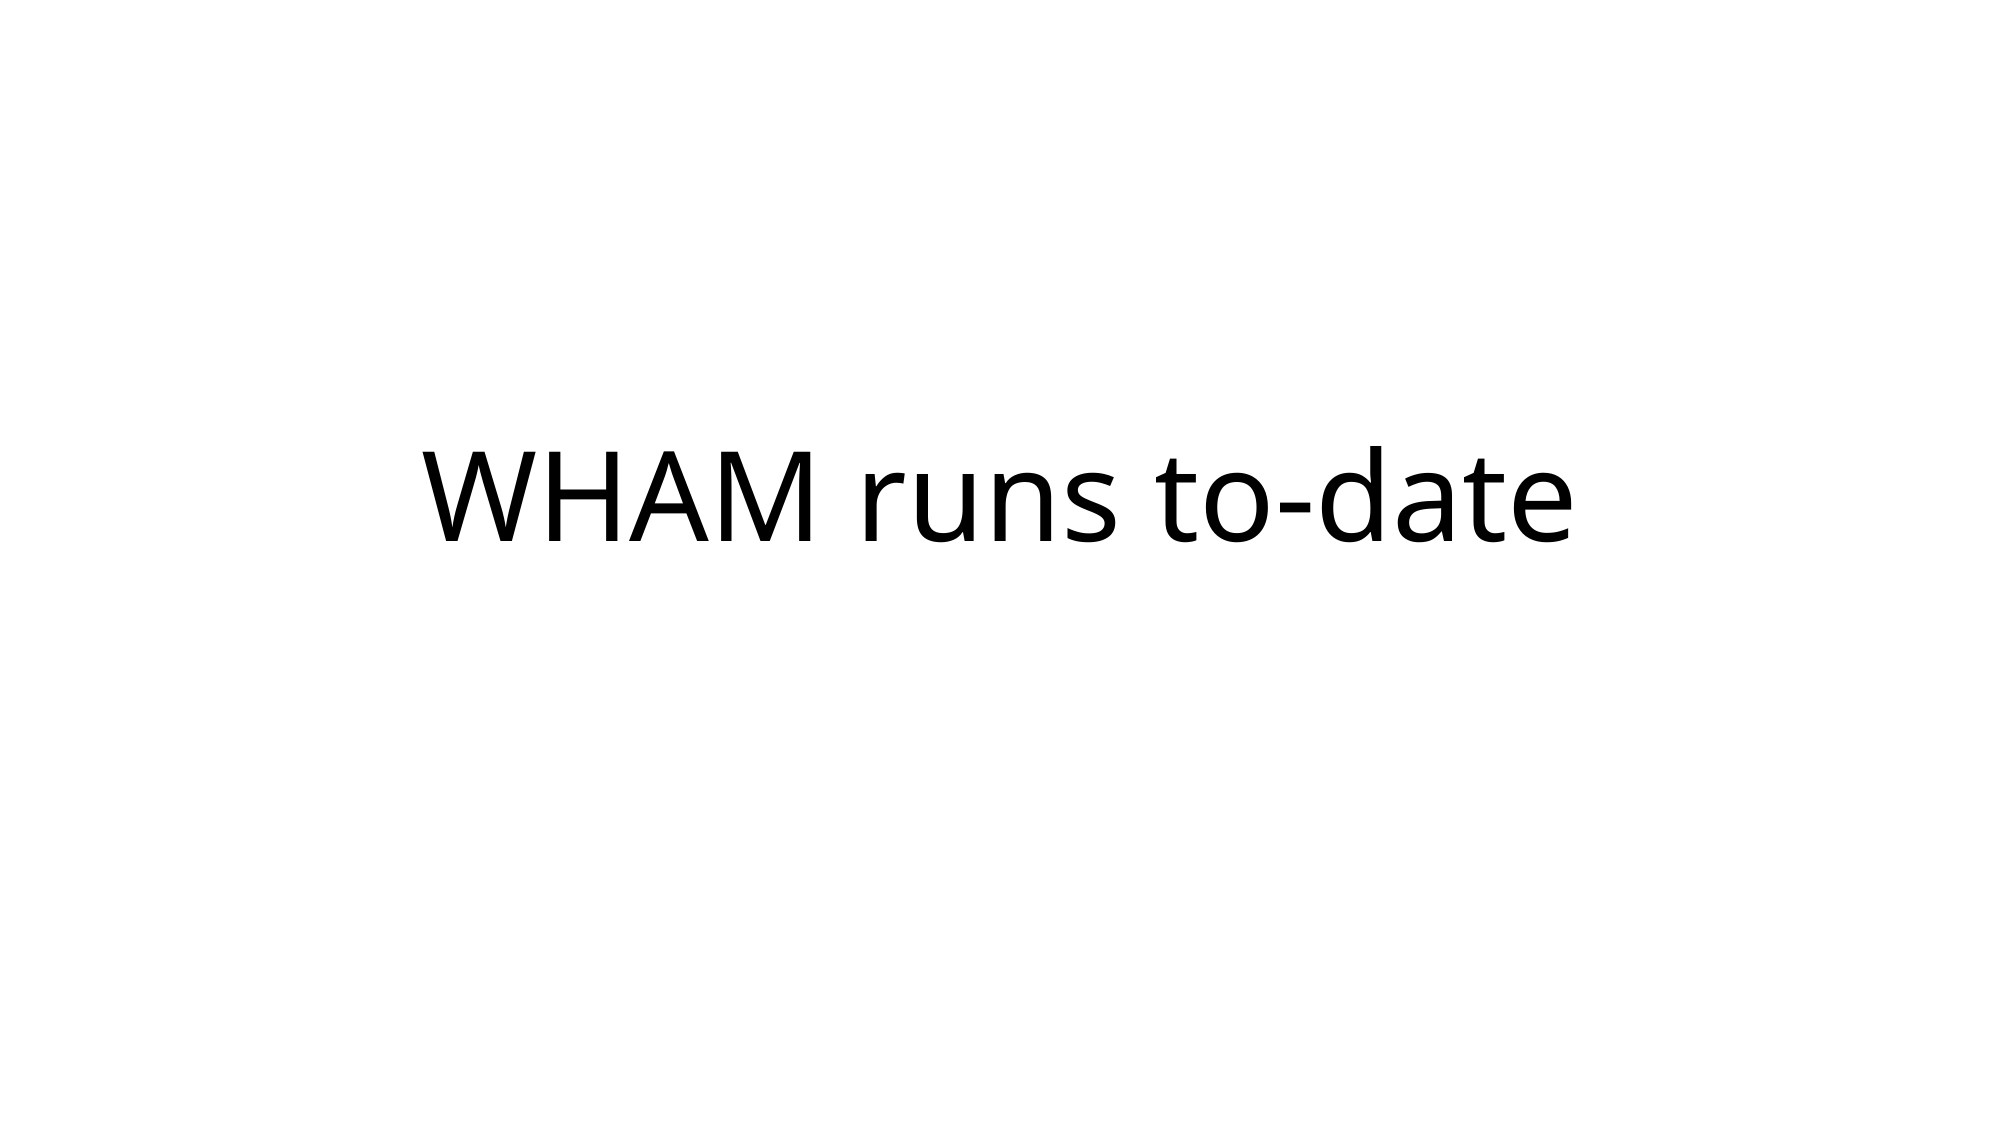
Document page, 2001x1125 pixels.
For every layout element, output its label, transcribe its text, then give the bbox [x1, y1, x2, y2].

title WHAM runs to-date [249, 184, 1750, 576]
